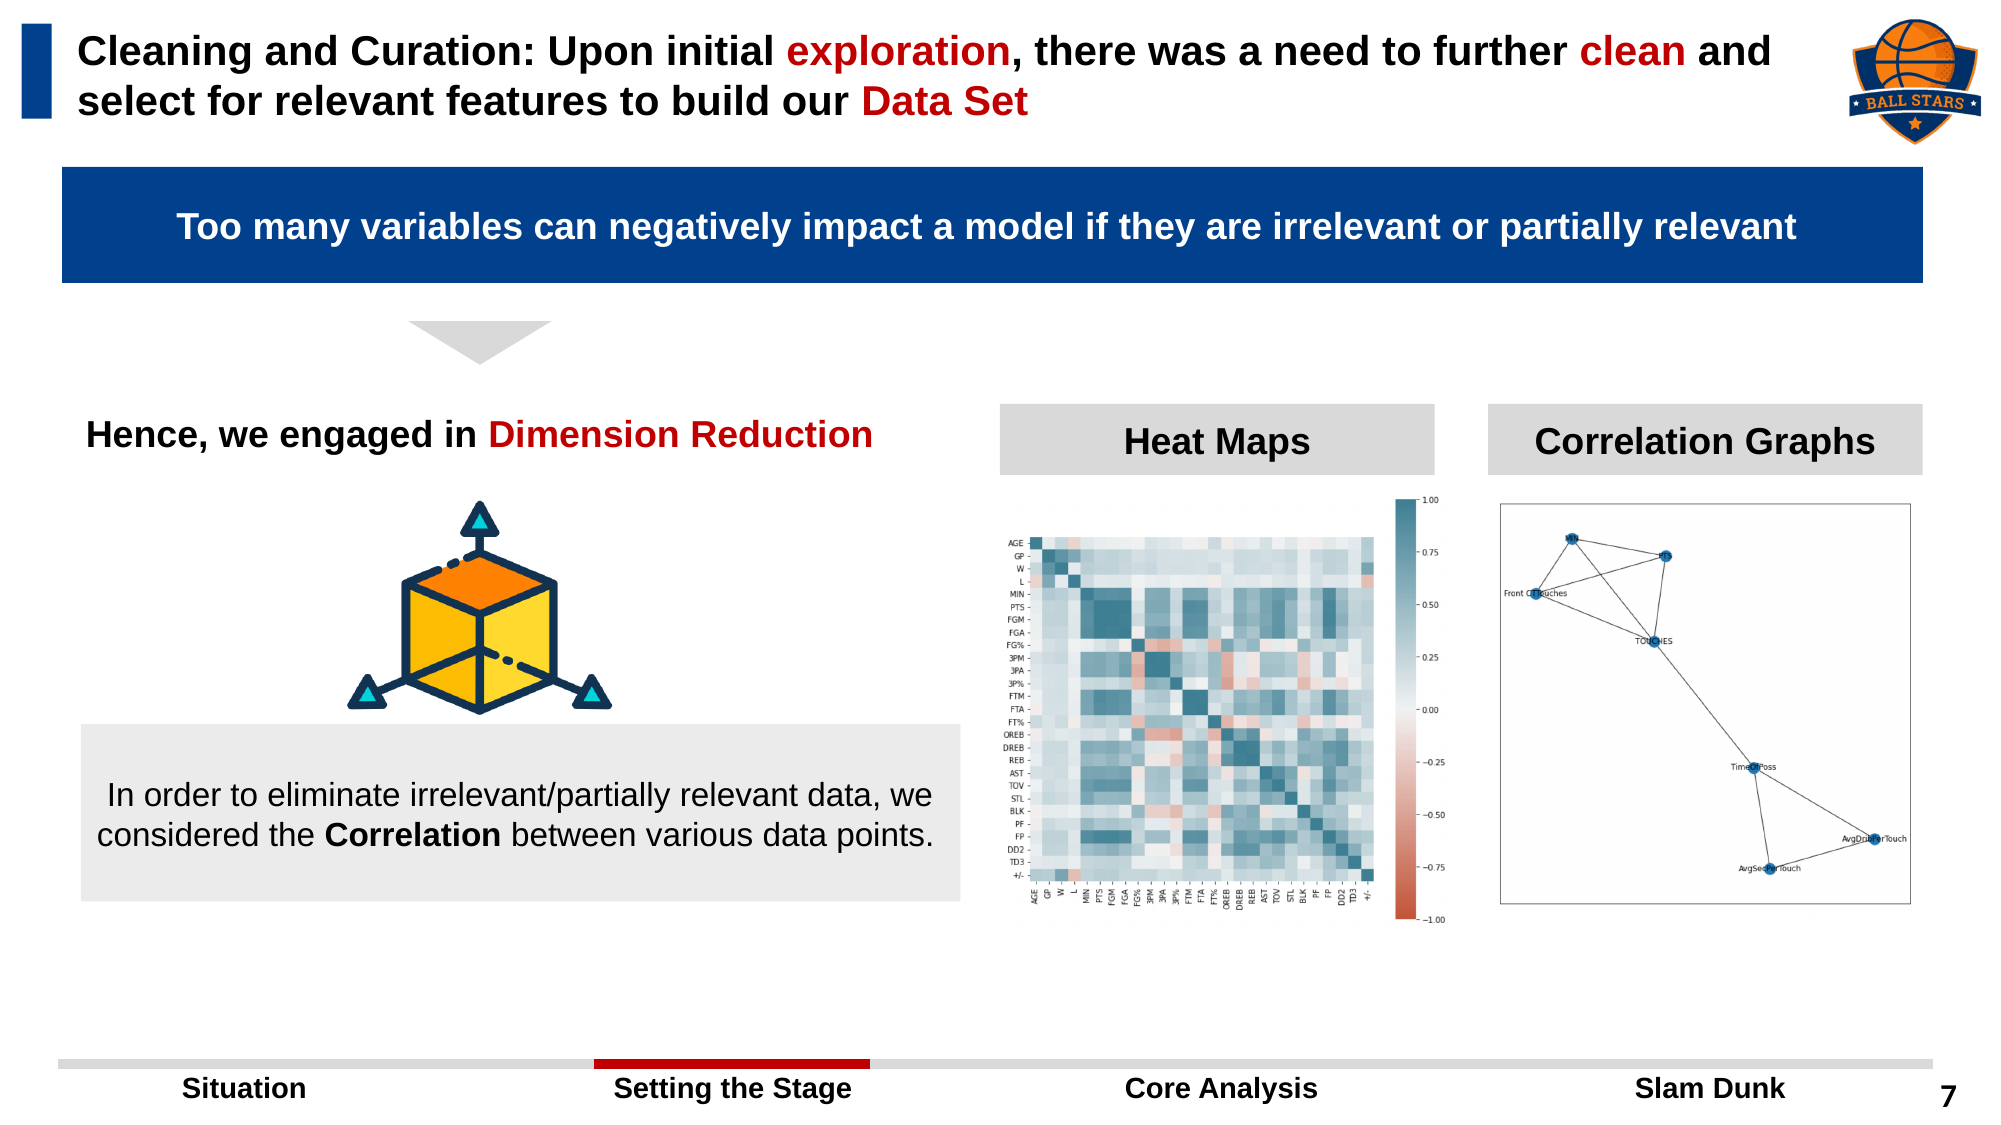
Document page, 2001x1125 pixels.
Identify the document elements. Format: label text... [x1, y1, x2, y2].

picture [1491, 493, 1919, 919]
text_box Correlation Graphs [1487, 403, 1924, 476]
text_box [404, 319, 556, 366]
text_box Hence, we engaged in Dimension Reduction [61, 374, 899, 492]
text_box Heat Maps [999, 403, 1436, 476]
picture [328, 456, 631, 759]
picture [1828, 0, 2000, 161]
picture [999, 493, 1459, 934]
text_box In order to eliminate irrelevant/partially relevant data, we considered the Correlation between various data points. [80, 723, 961, 903]
text_box Cleaning and Curation: Upon initial exploration, there was a need to further clean and select for relevant features to build our Data Set [62, 16, 1827, 132]
text_box Too many variables can negatively impact a model if they are irrelevant or partially relevant [61, 166, 1924, 284]
